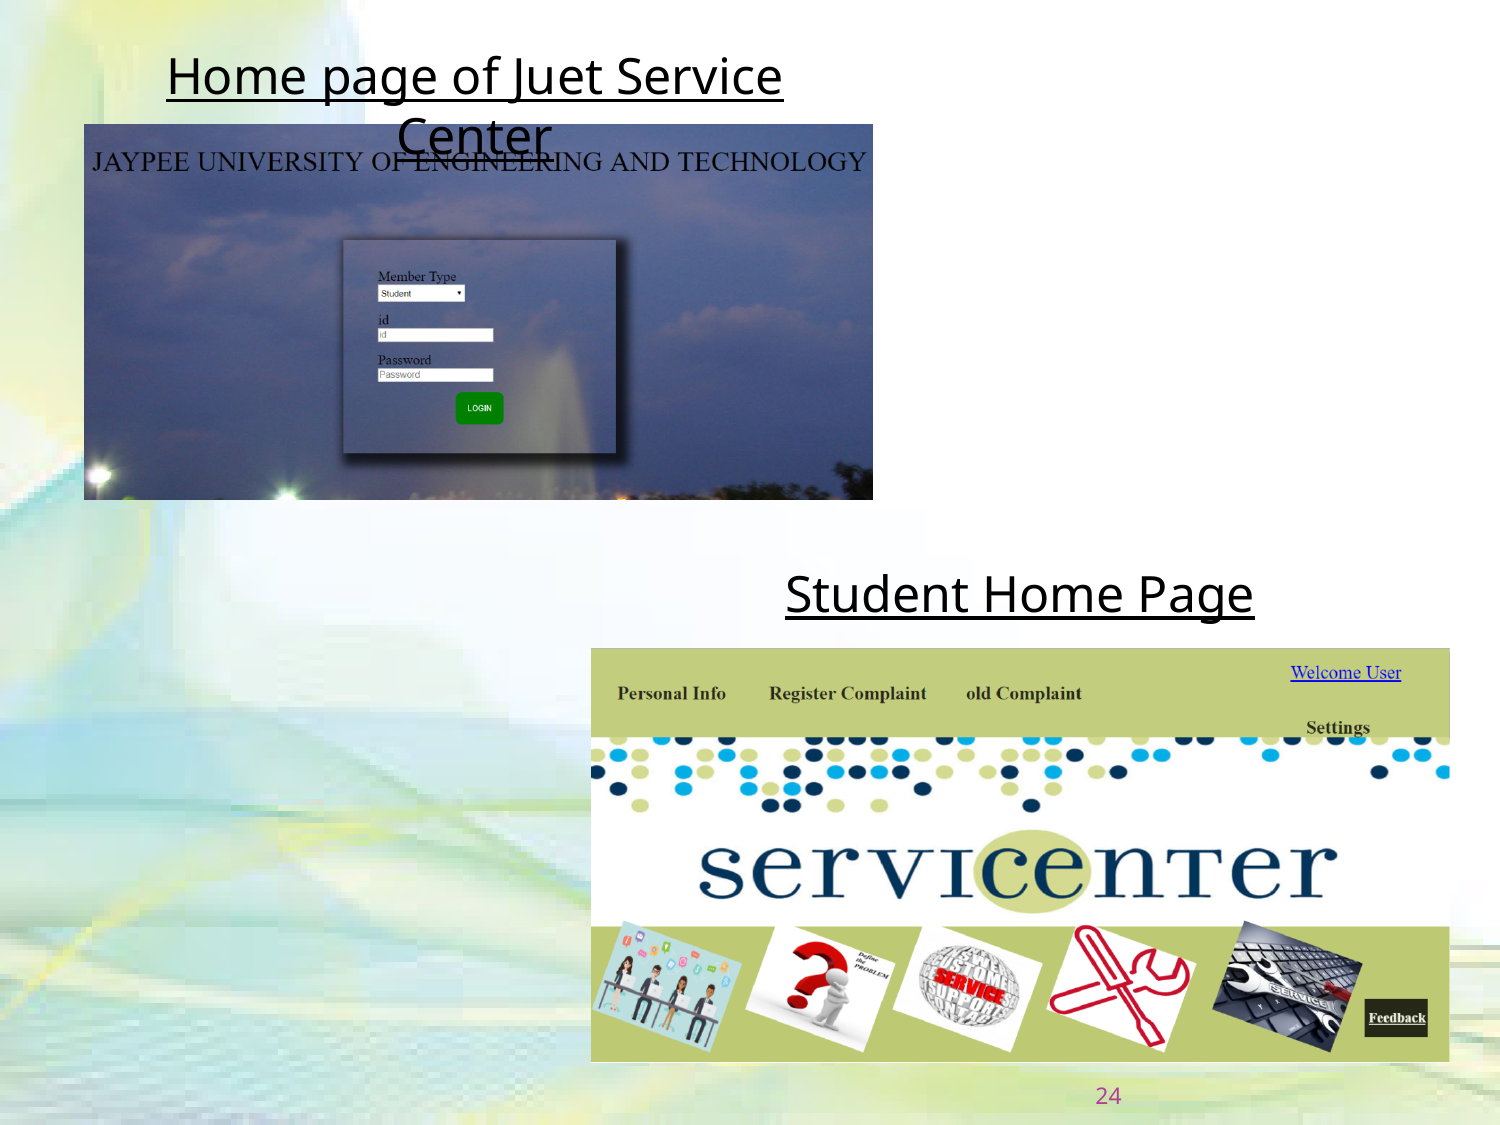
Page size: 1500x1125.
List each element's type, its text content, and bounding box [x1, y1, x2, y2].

picture [590, 647, 1451, 1063]
picture [84, 123, 873, 501]
slide_number 24 [1025, 1075, 1122, 1113]
text_box Student Home Page [639, 555, 1402, 630]
text_box Home page of Juet Service Center [75, 37, 875, 173]
